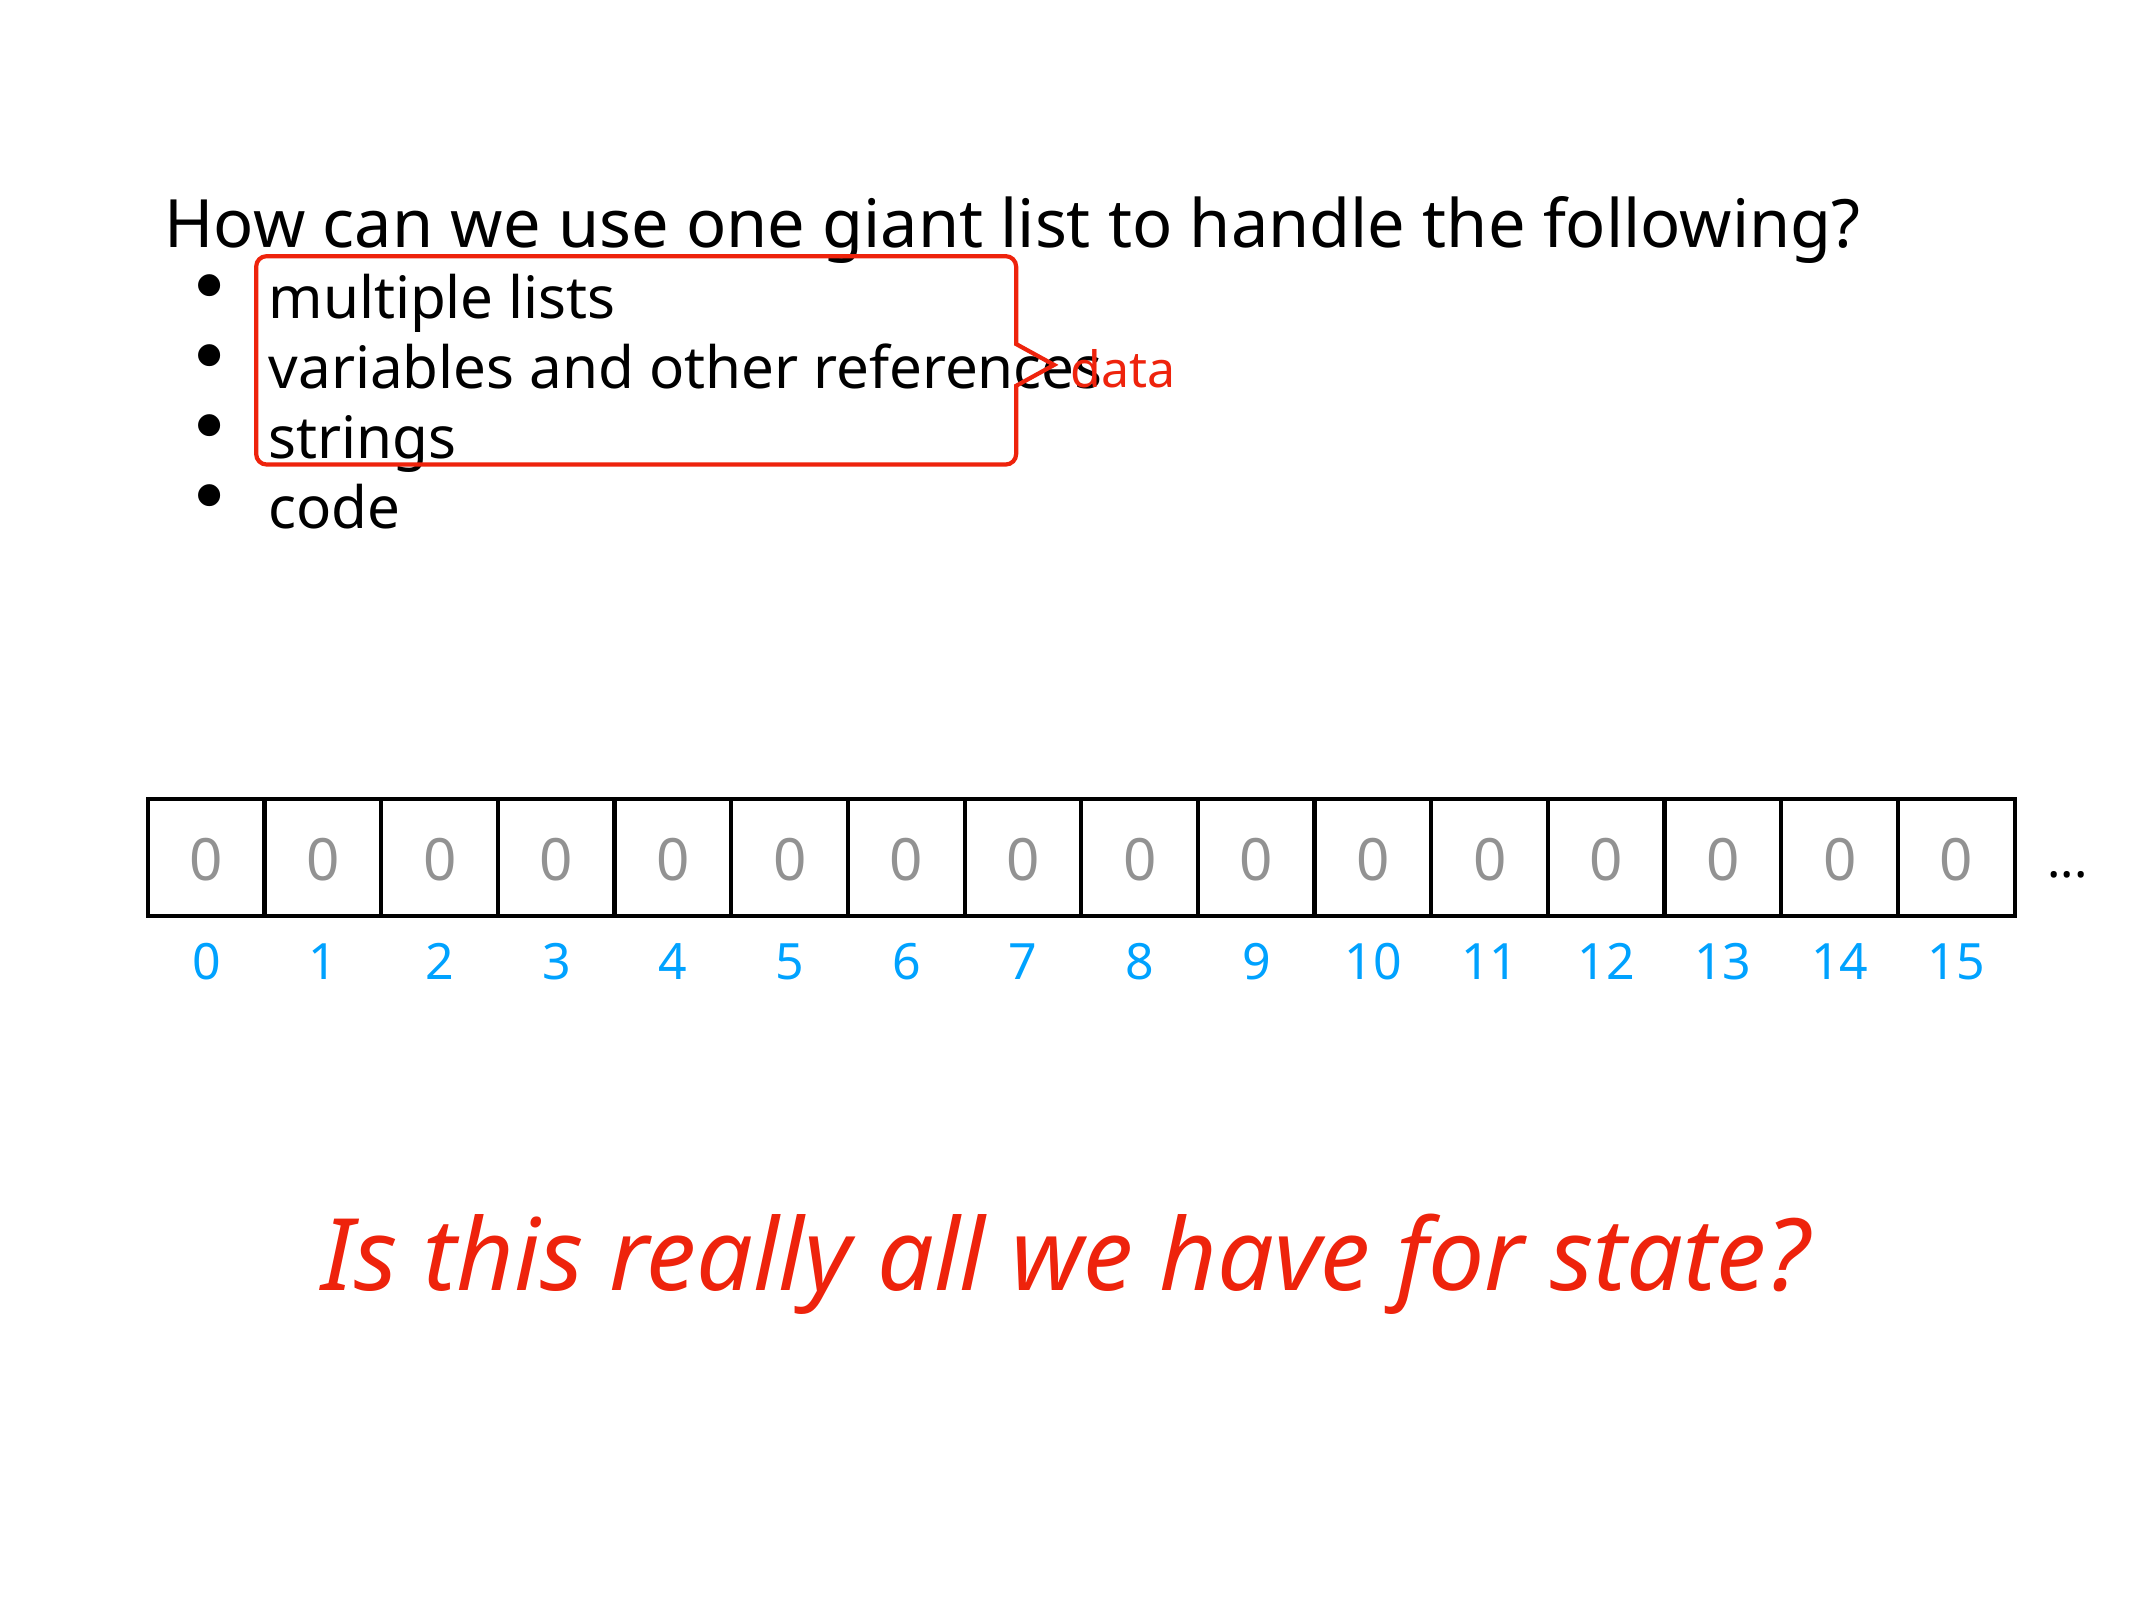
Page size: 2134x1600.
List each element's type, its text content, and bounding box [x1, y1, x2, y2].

text_box 0 [731, 798, 847, 917]
text_box 0 [847, 798, 964, 917]
text_box 12 [1569, 921, 1644, 998]
text_box 3 [533, 921, 579, 998]
text_box 0 [1664, 798, 1781, 917]
text_box 8 [1117, 921, 1163, 998]
text_box 0 [614, 798, 731, 917]
text_box data [1062, 328, 1184, 406]
text_box 11 [1452, 921, 1527, 998]
text_box 0 [1197, 798, 1314, 917]
text_box 7 [1000, 921, 1046, 998]
text_box 2 [417, 921, 463, 998]
text_box 15 [1919, 921, 1994, 998]
text_box 1 [300, 921, 346, 998]
text_box 10 [1336, 921, 1410, 998]
text_box 0 [1897, 798, 2015, 917]
text_box 0 [1781, 798, 1897, 917]
text_box 0 [497, 798, 614, 917]
text_box 14 [1803, 921, 1877, 998]
text_box ... [2039, 819, 2097, 896]
text_box 4 [650, 921, 696, 998]
text_box 6 [883, 921, 929, 998]
text_box 0 [147, 798, 264, 917]
text_box How can we use one giant list to handle the following? multiple lists variables and other references strings code [156, 172, 1978, 627]
text_box Is this really all we have for state? [313, 1181, 1820, 1319]
text_box 0 [1081, 798, 1197, 917]
text_box 0 [381, 798, 497, 917]
text_box 0 [1431, 798, 1547, 917]
text_box 0 [264, 798, 381, 917]
text_box 0 [964, 798, 1081, 917]
text_box 13 [1686, 921, 1760, 998]
text_box 0 [1314, 798, 1431, 917]
text_box 5 [767, 921, 813, 998]
text_box 9 [1233, 921, 1280, 998]
text_box 0 [183, 921, 230, 998]
text_box [256, 256, 1055, 465]
text_box 0 [1547, 798, 1664, 917]
